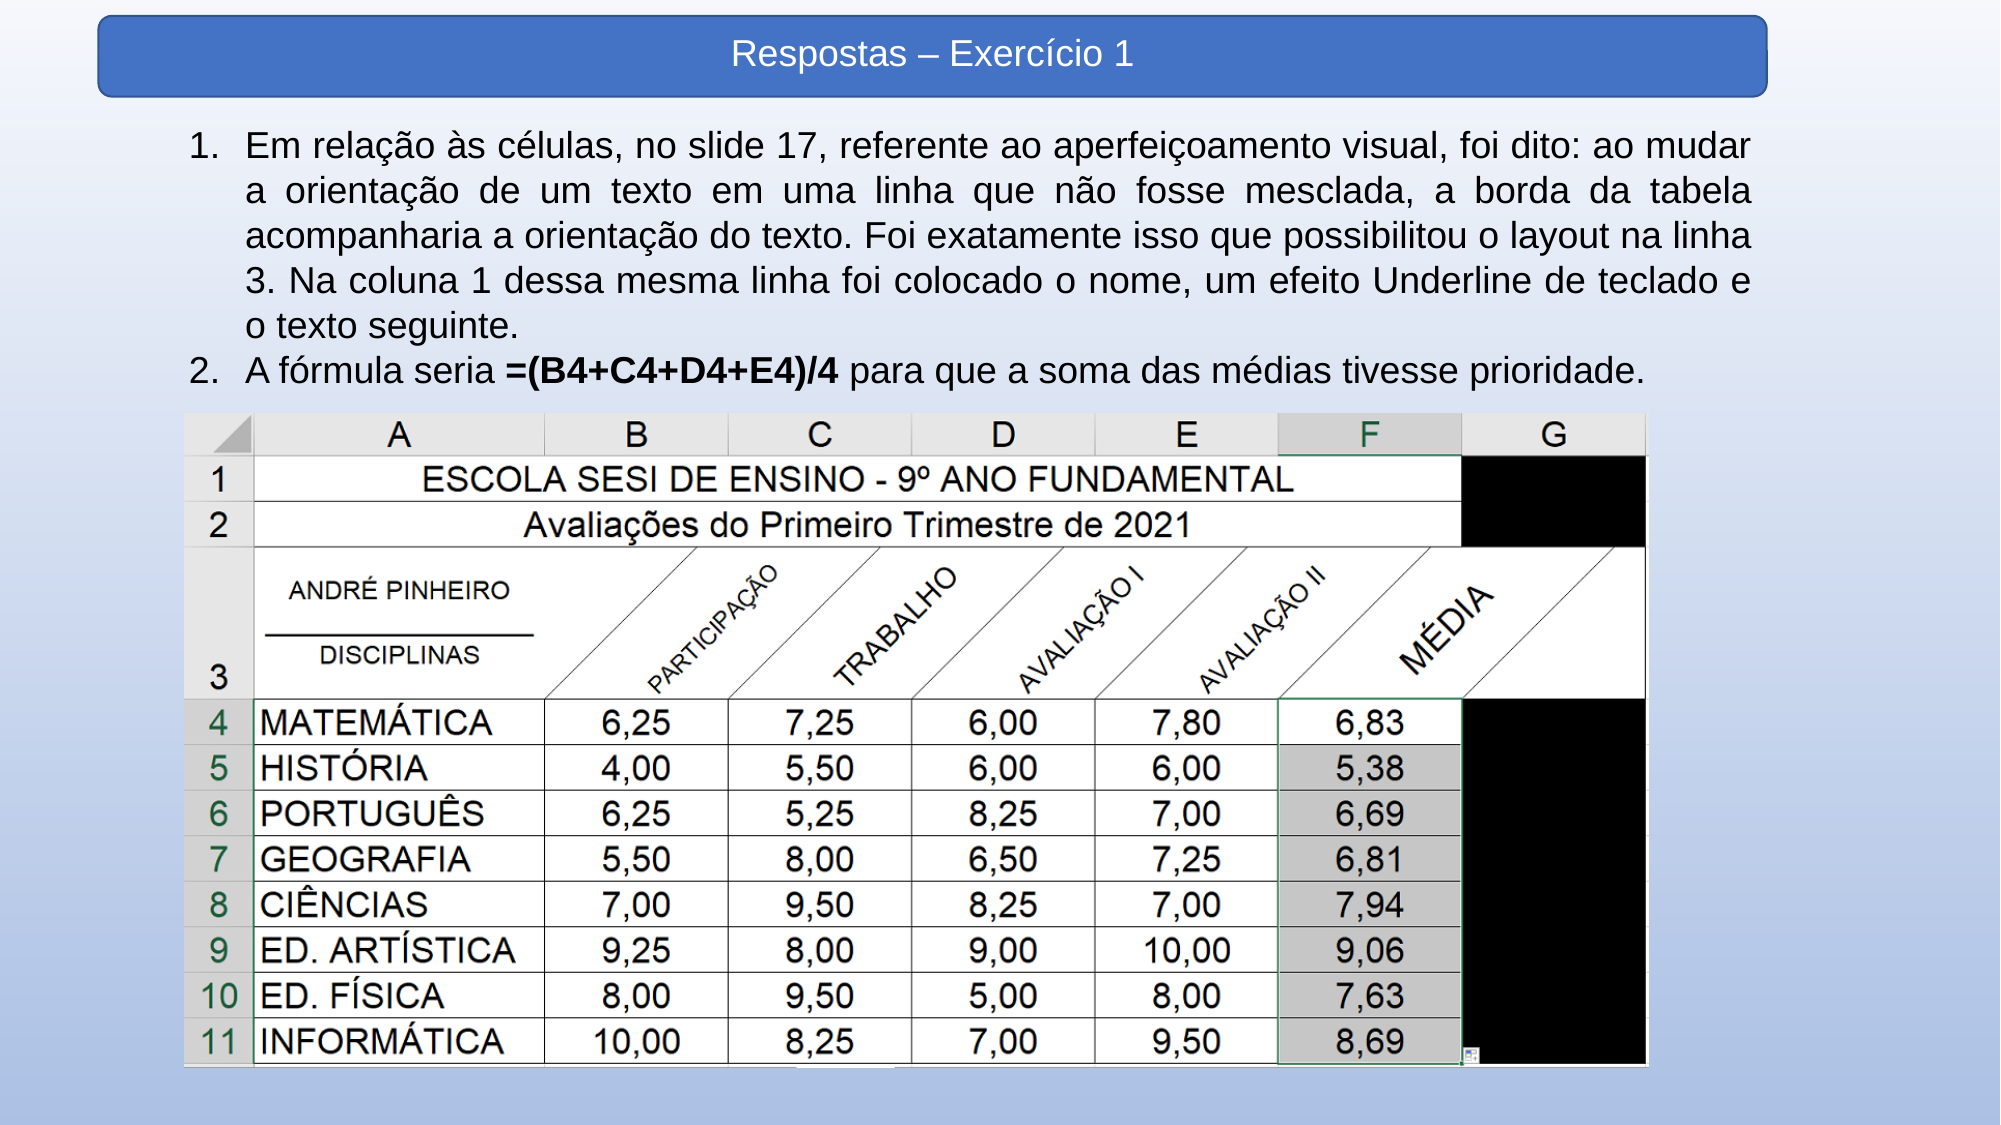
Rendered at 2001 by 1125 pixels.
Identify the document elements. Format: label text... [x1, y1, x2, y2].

text_box [97, 24, 1768, 98]
text_box [100, 14, 1765, 21]
picture [184, 413, 1649, 1068]
text_box Respostas – Exercício 1 [98, 21, 1767, 82]
text_box Em relação às células, no slide 17, referente ao aperfeiçoamento visual, foi dito: ao mudar a orientação de um texto em uma linha que não fosse mesclada, a borda da tabela acompanharia a orientação do texto. Foi exatamente isso que possibilitou o layout na linha 3. Na coluna 1 dessa mesma linha foi colocado o nome, um efeito Underline de teclado e o texto seguinte. A fórmula seria =(B4+C4+D4+E4)/4 para que a soma das médias tivesse prioridade. [98, 113, 1767, 398]
